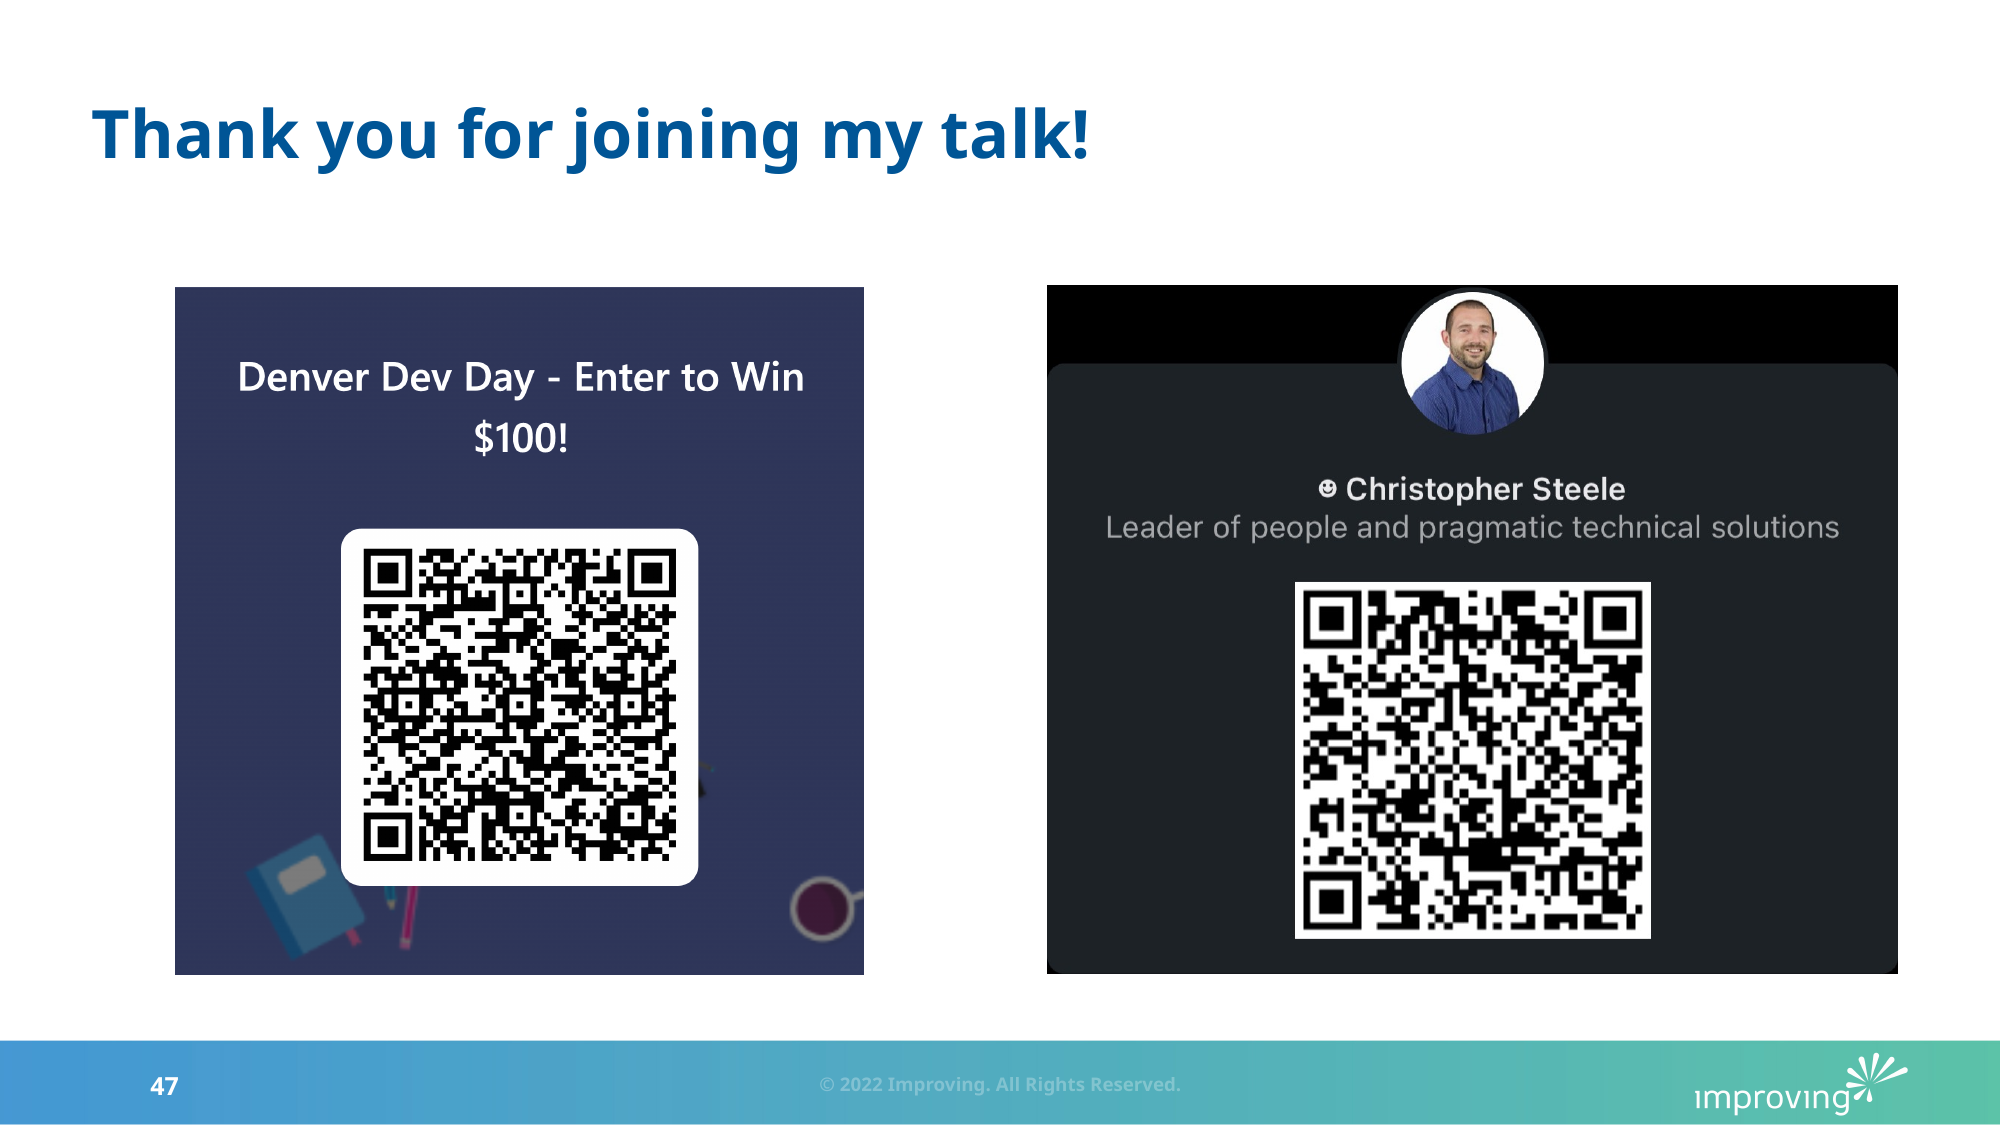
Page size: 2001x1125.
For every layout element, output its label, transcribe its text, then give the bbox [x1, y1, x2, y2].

title Thank you for joining my talk! [76, 71, 1924, 181]
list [1047, 285, 1898, 974]
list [175, 286, 864, 975]
picture [0, 0, 2000, 1125]
